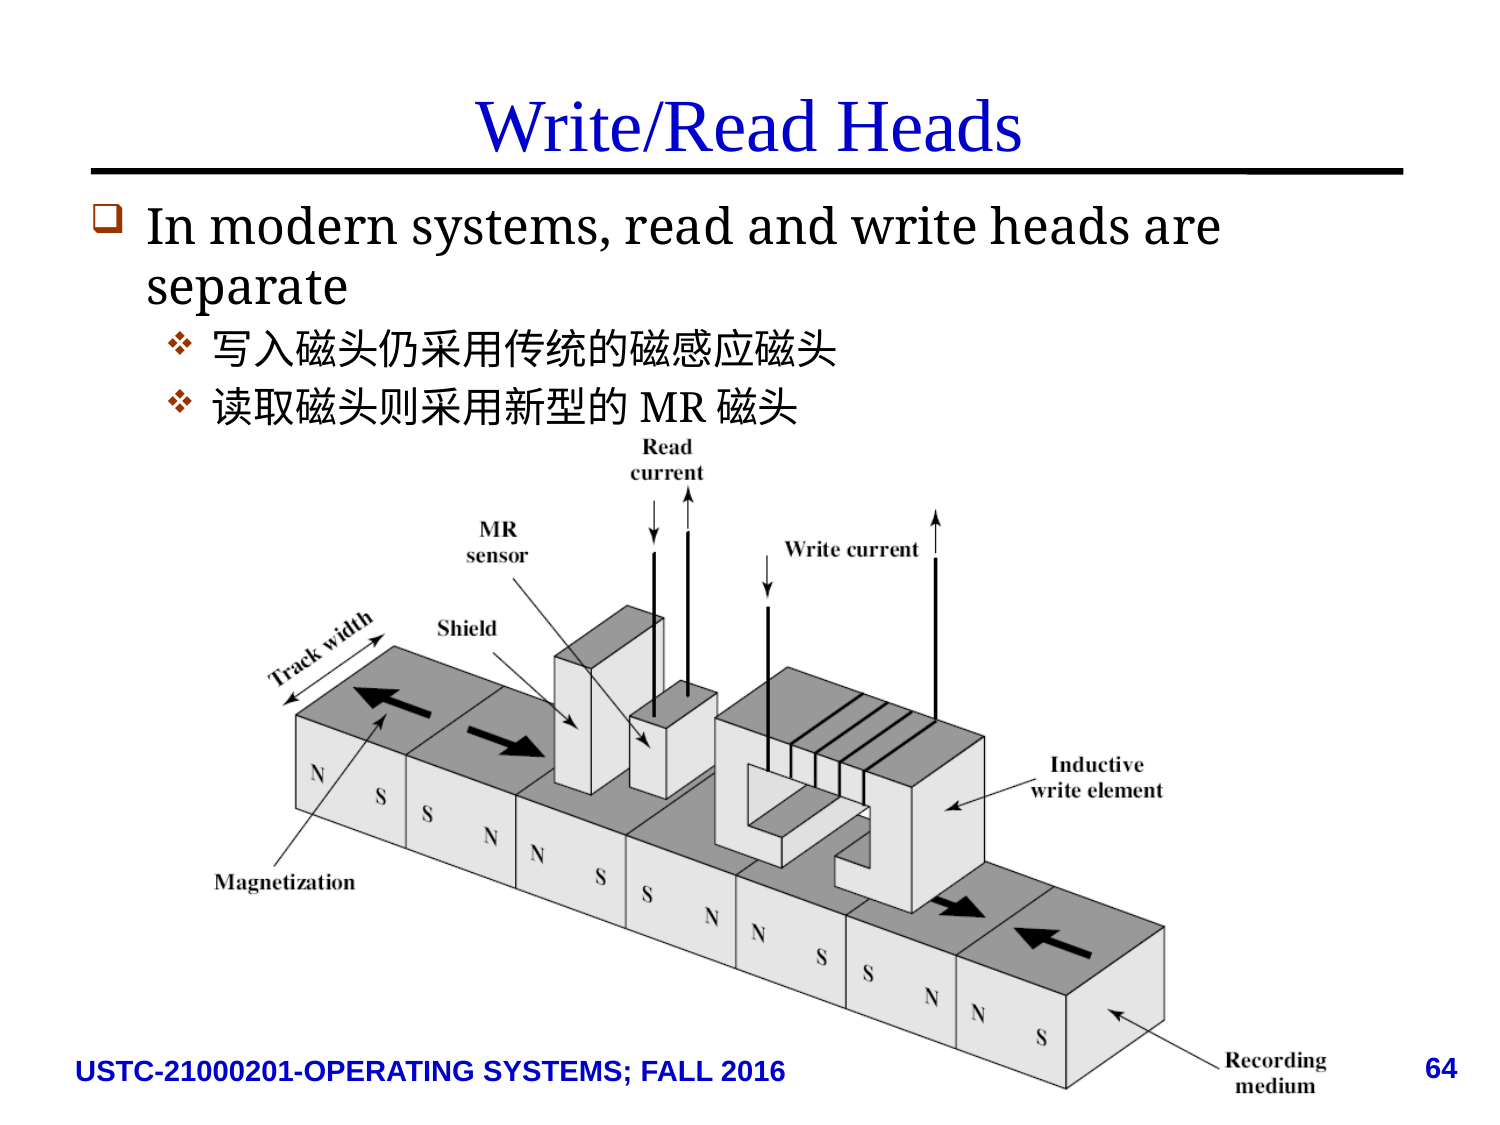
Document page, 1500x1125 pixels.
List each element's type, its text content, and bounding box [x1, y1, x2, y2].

slide_number 64 [1321, 1041, 1473, 1121]
picture [156, 424, 1341, 1107]
footer USTC-21000201-OPERATING SYSTEMS; FALL 2016 [59, 1044, 1243, 1124]
list In modern systems, read and write heads are separate 写入磁头仍采用传统的磁感应磁头 读取磁头则采用新型的MR磁头 [74, 186, 1426, 432]
title Write/Read Heads [74, 27, 1426, 186]
